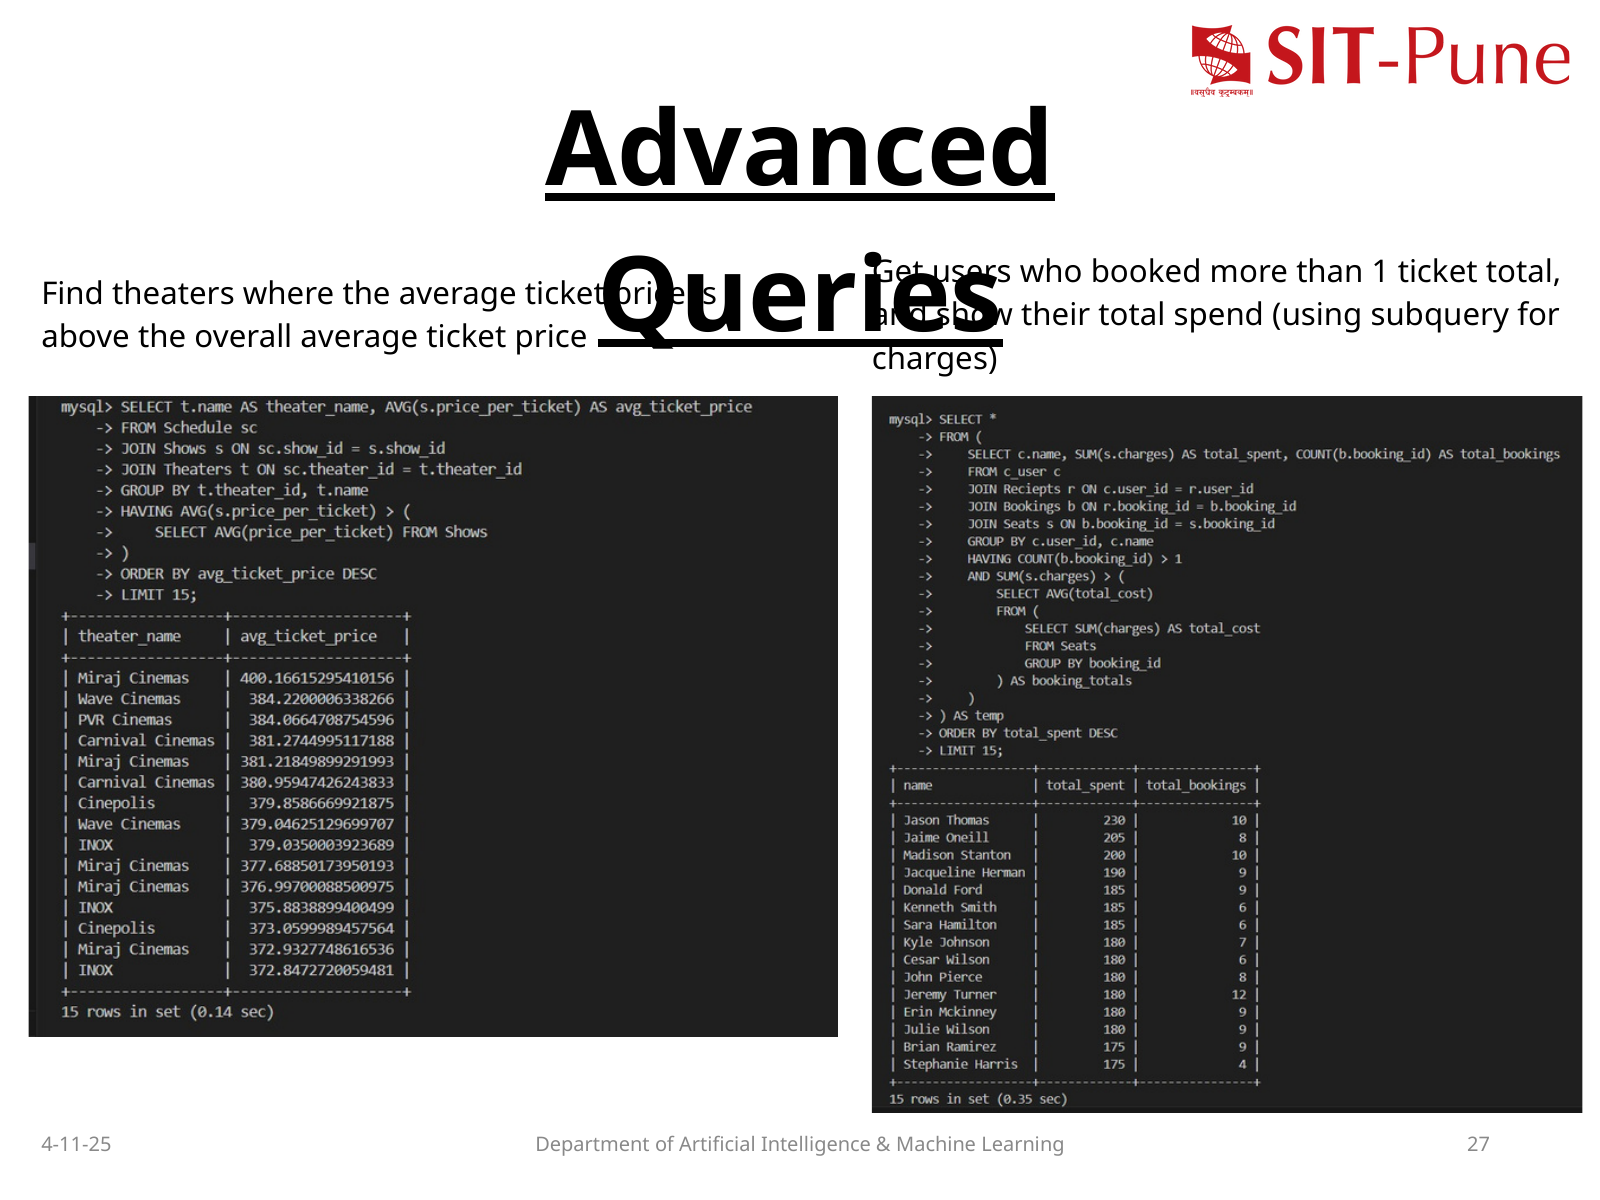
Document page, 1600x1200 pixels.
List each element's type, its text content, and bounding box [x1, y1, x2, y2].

text_box Get users who booked more than 1 ticket total, and show their total spend (using subquery for charges) [871, 244, 1570, 420]
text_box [41, 1111, 402, 1177]
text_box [1129, 1111, 1491, 1177]
text_box [28, 396, 838, 1037]
text_box Advanced Queries [335, 60, 1265, 352]
text_box [871, 396, 1583, 1113]
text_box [529, 1111, 1071, 1177]
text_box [1190, 25, 1570, 97]
text_box Find theaters where the average ticket price is above the overall average ticket price [41, 266, 739, 398]
